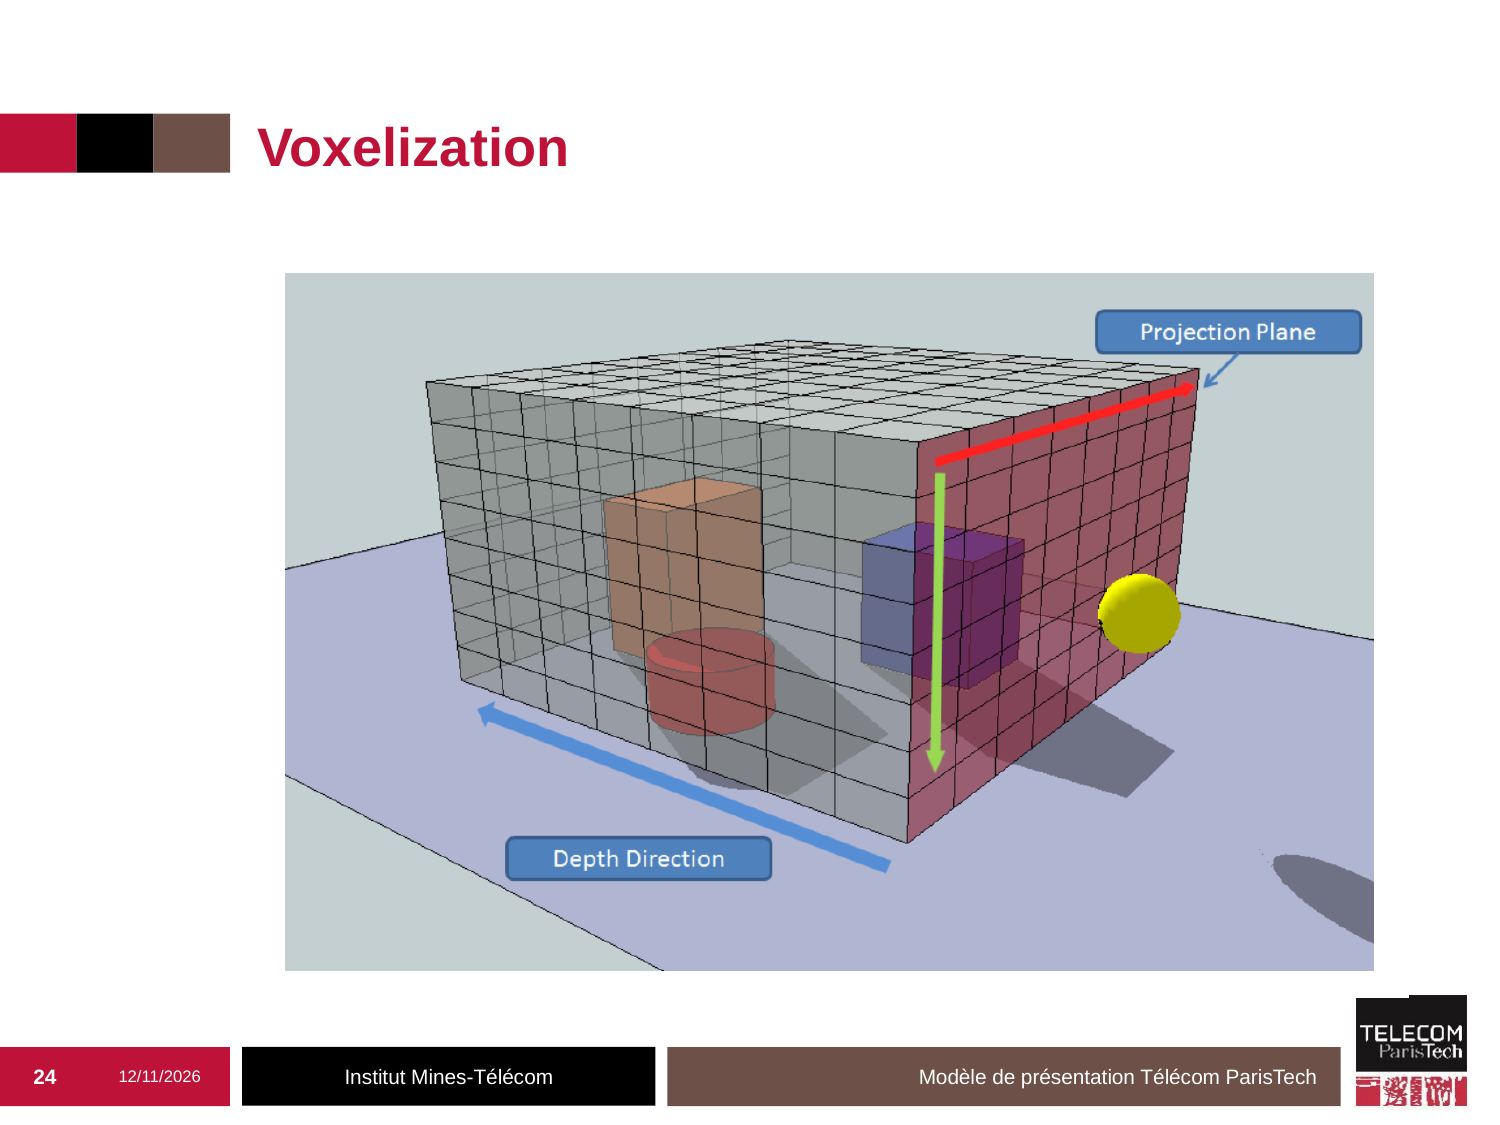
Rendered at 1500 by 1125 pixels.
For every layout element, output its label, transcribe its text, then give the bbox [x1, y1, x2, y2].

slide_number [89, 1046, 232, 1106]
picture [1352, 991, 1471, 1110]
title Voxelization [242, 0, 1425, 185]
footer Modèle de présentation Télécom ParisTech [667, 1046, 1341, 1106]
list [247, 255, 1409, 999]
slide_number 24 [1, 1046, 89, 1106]
